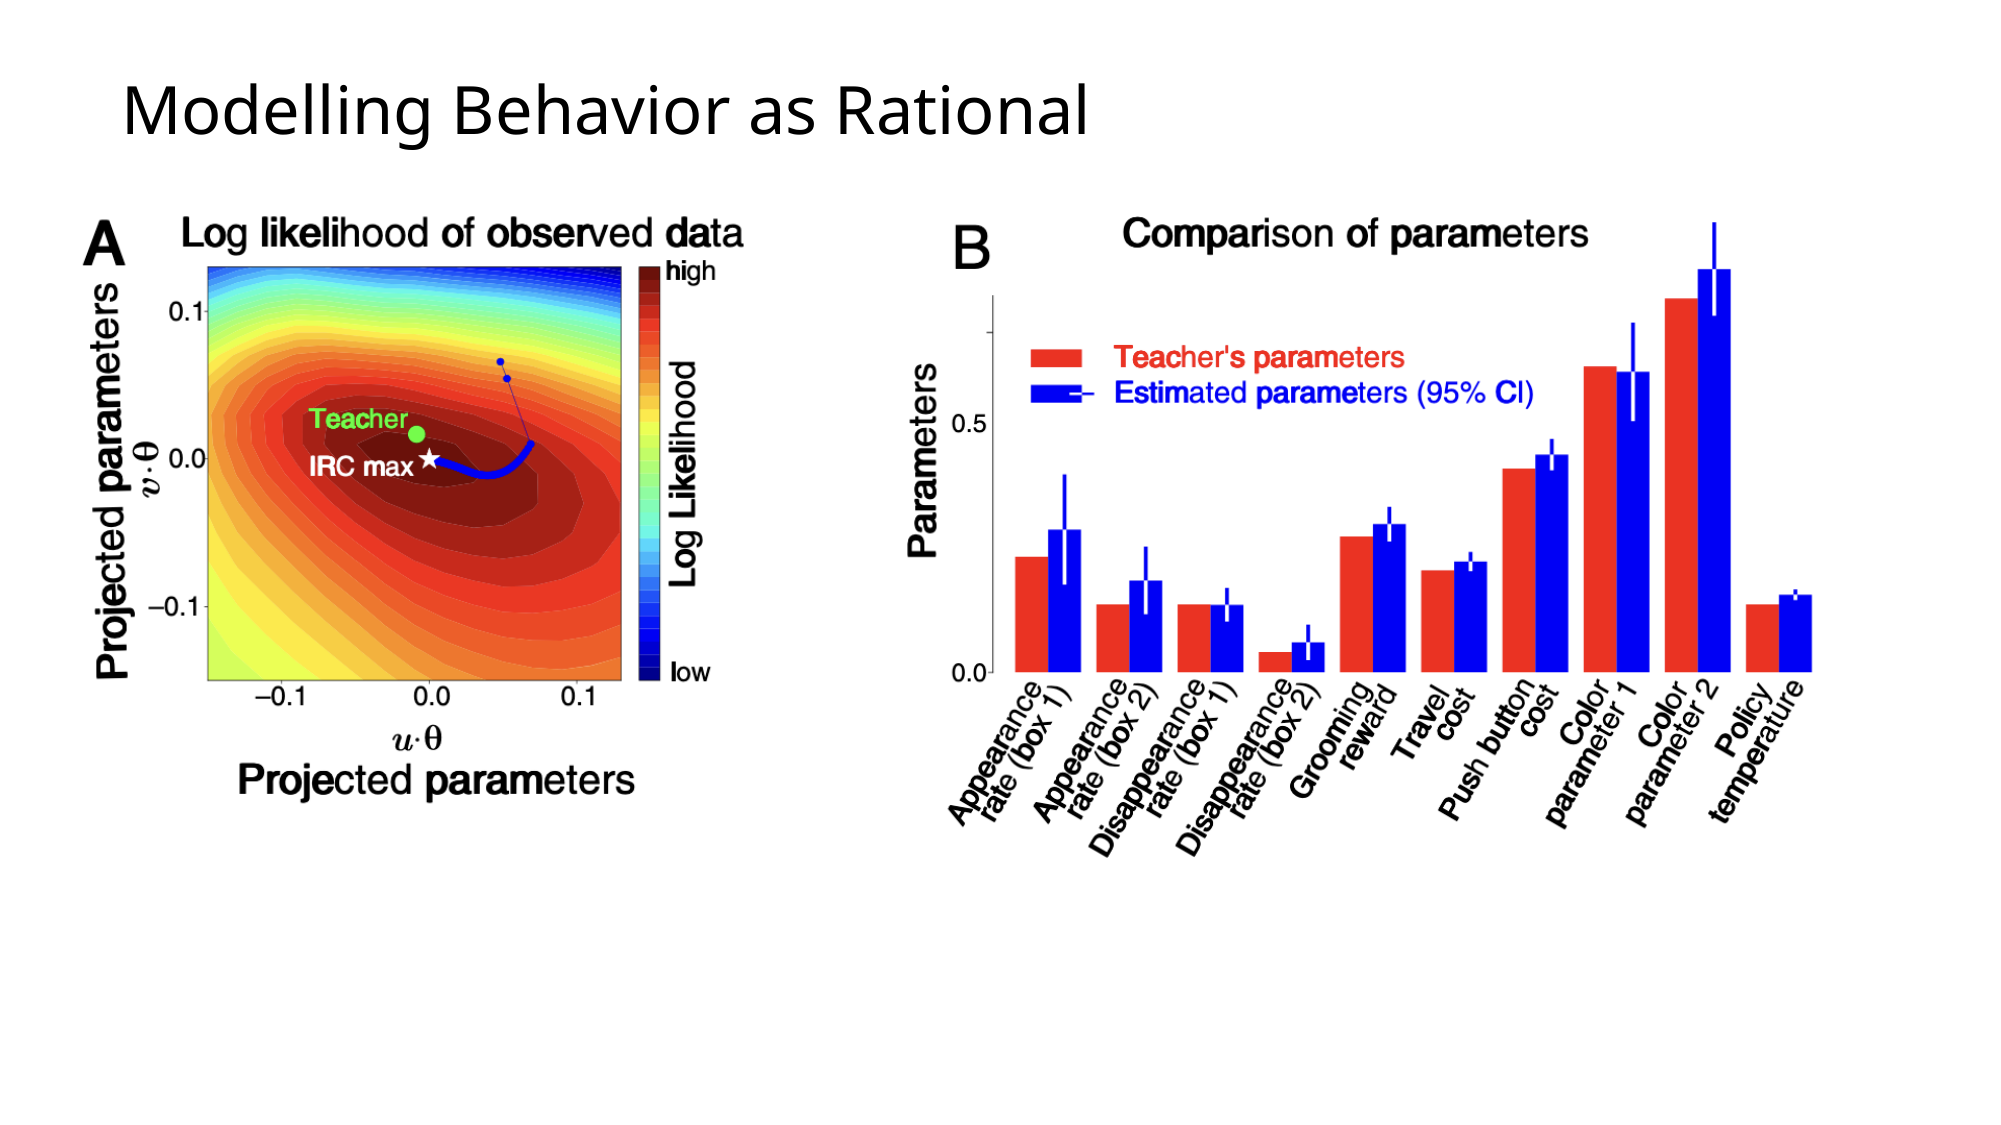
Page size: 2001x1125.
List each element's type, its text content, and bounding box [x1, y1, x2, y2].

picture [61, 182, 755, 822]
picture [894, 200, 1841, 864]
title Modelling Behavior as Rational [106, 42, 1167, 184]
